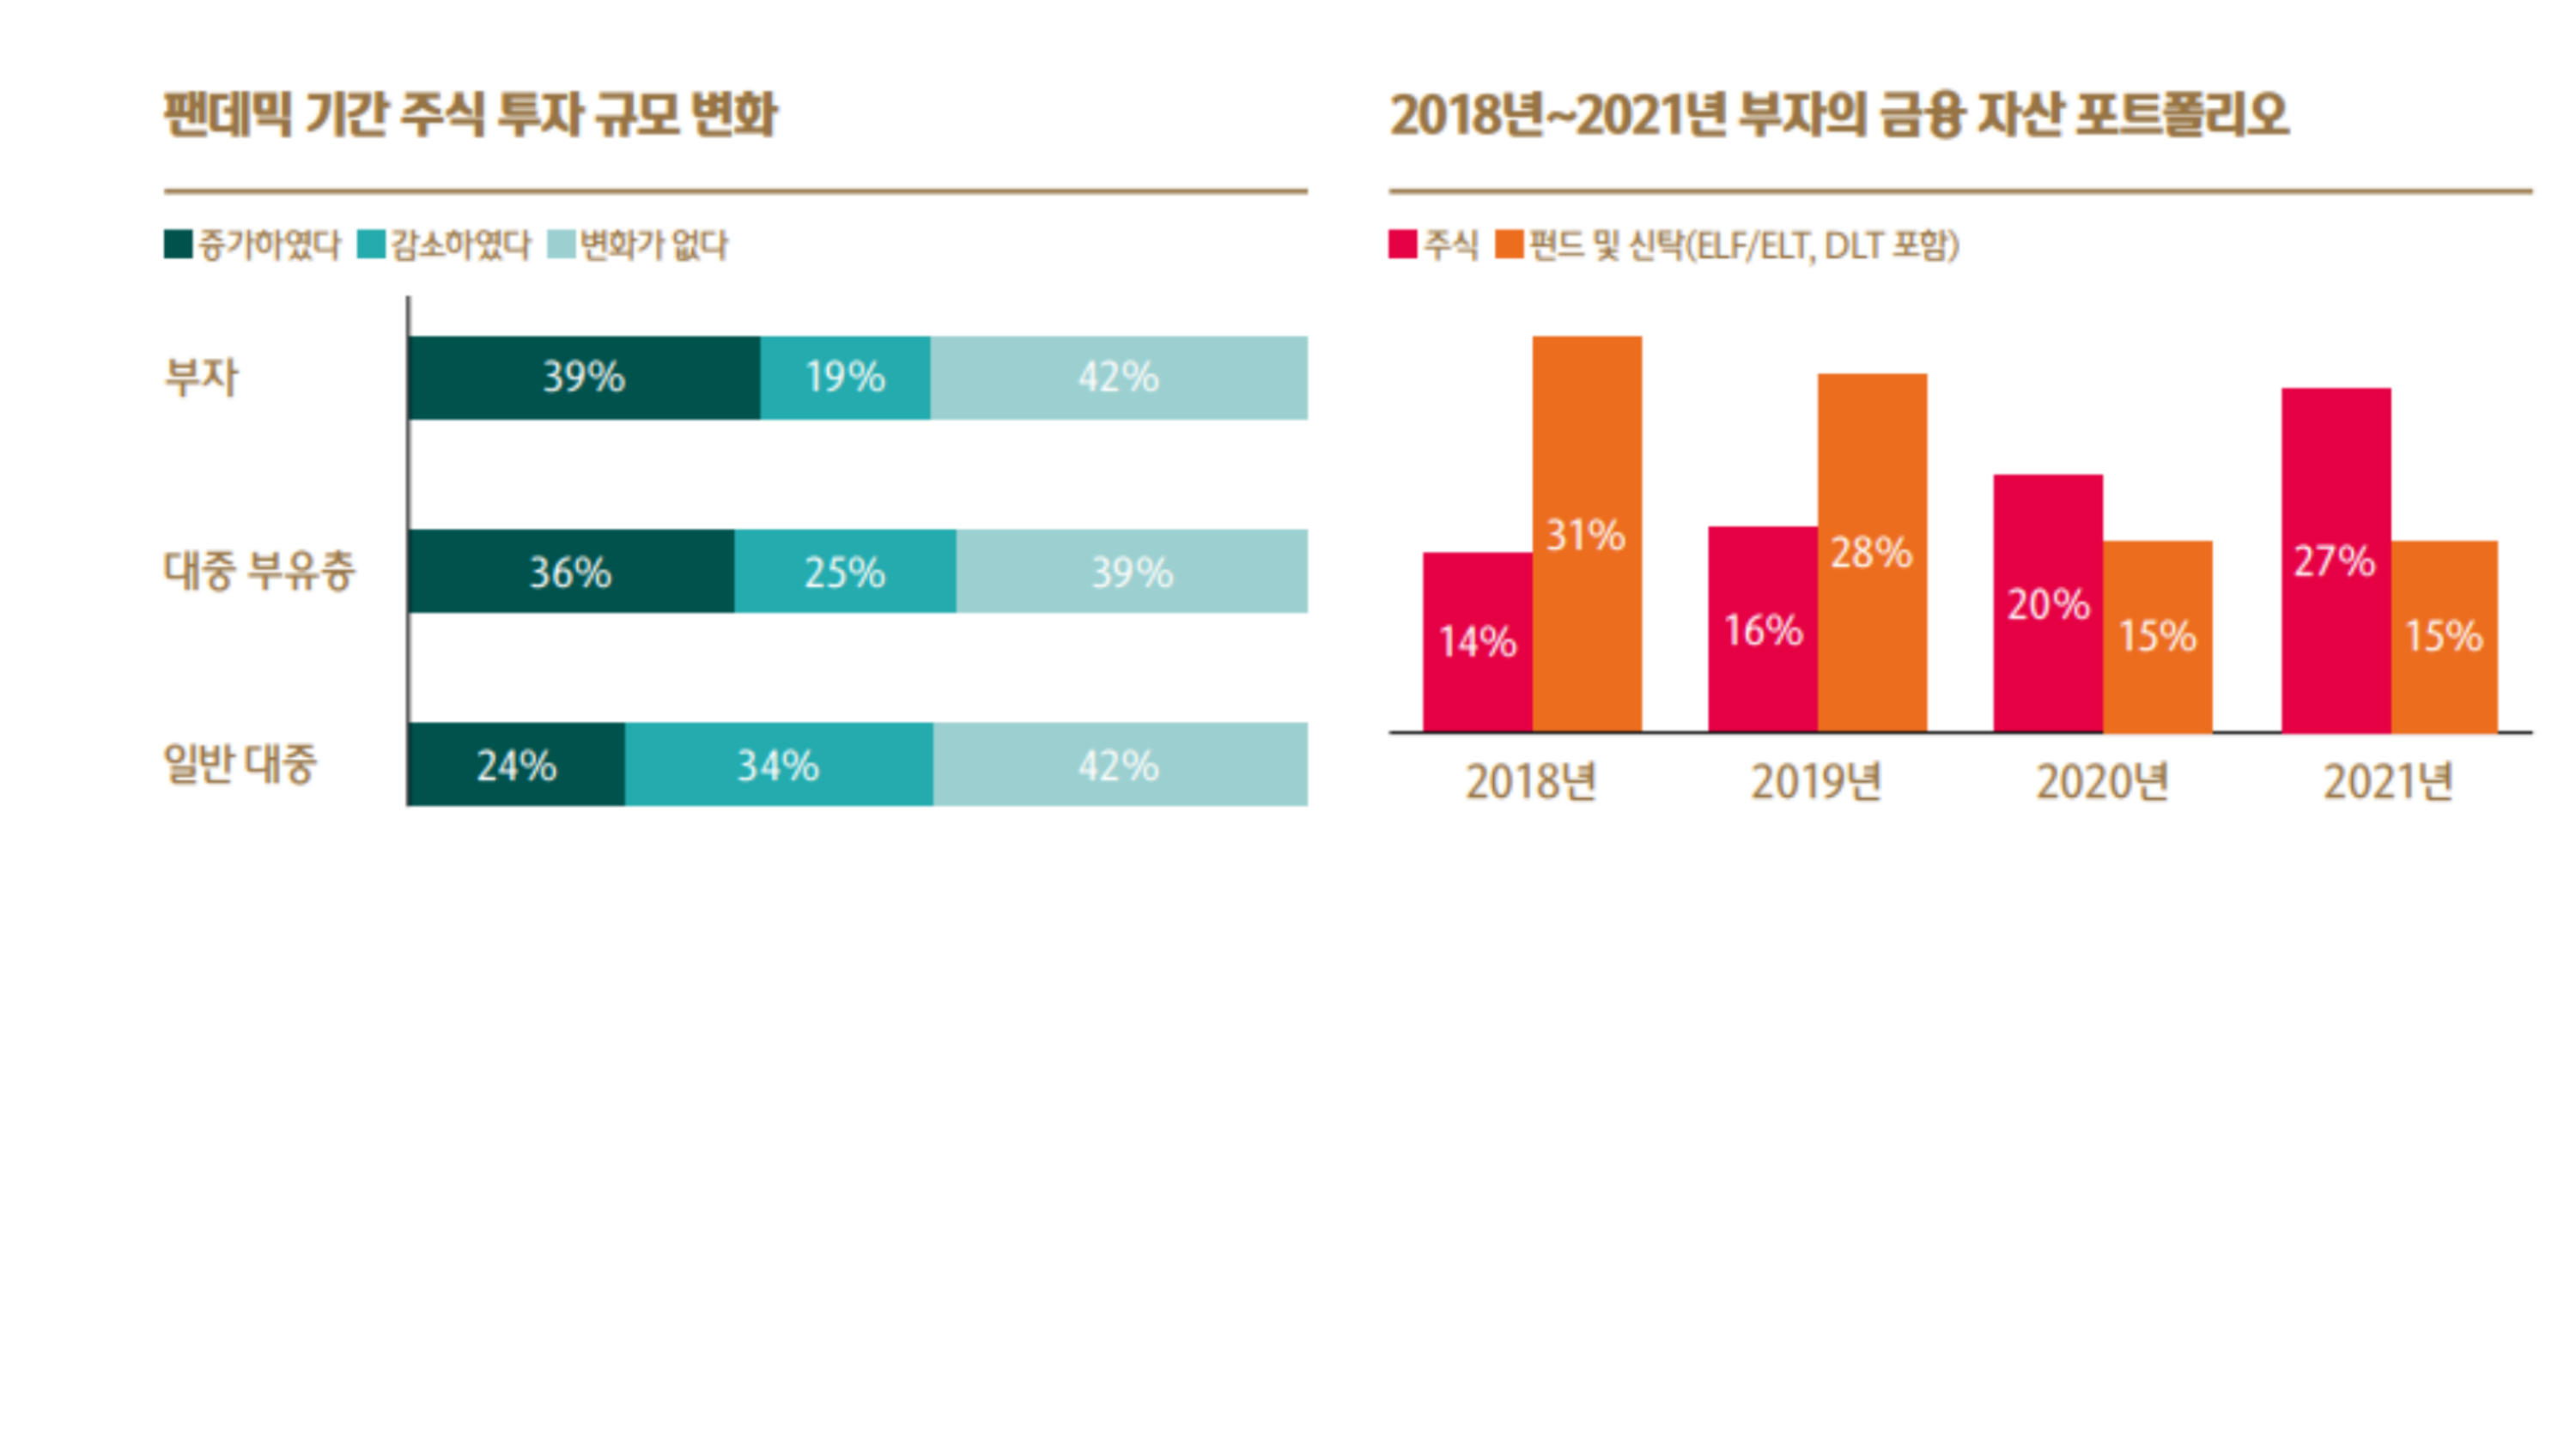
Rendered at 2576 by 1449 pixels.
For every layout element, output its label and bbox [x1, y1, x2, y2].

text_box [0, 0, 2576, 885]
